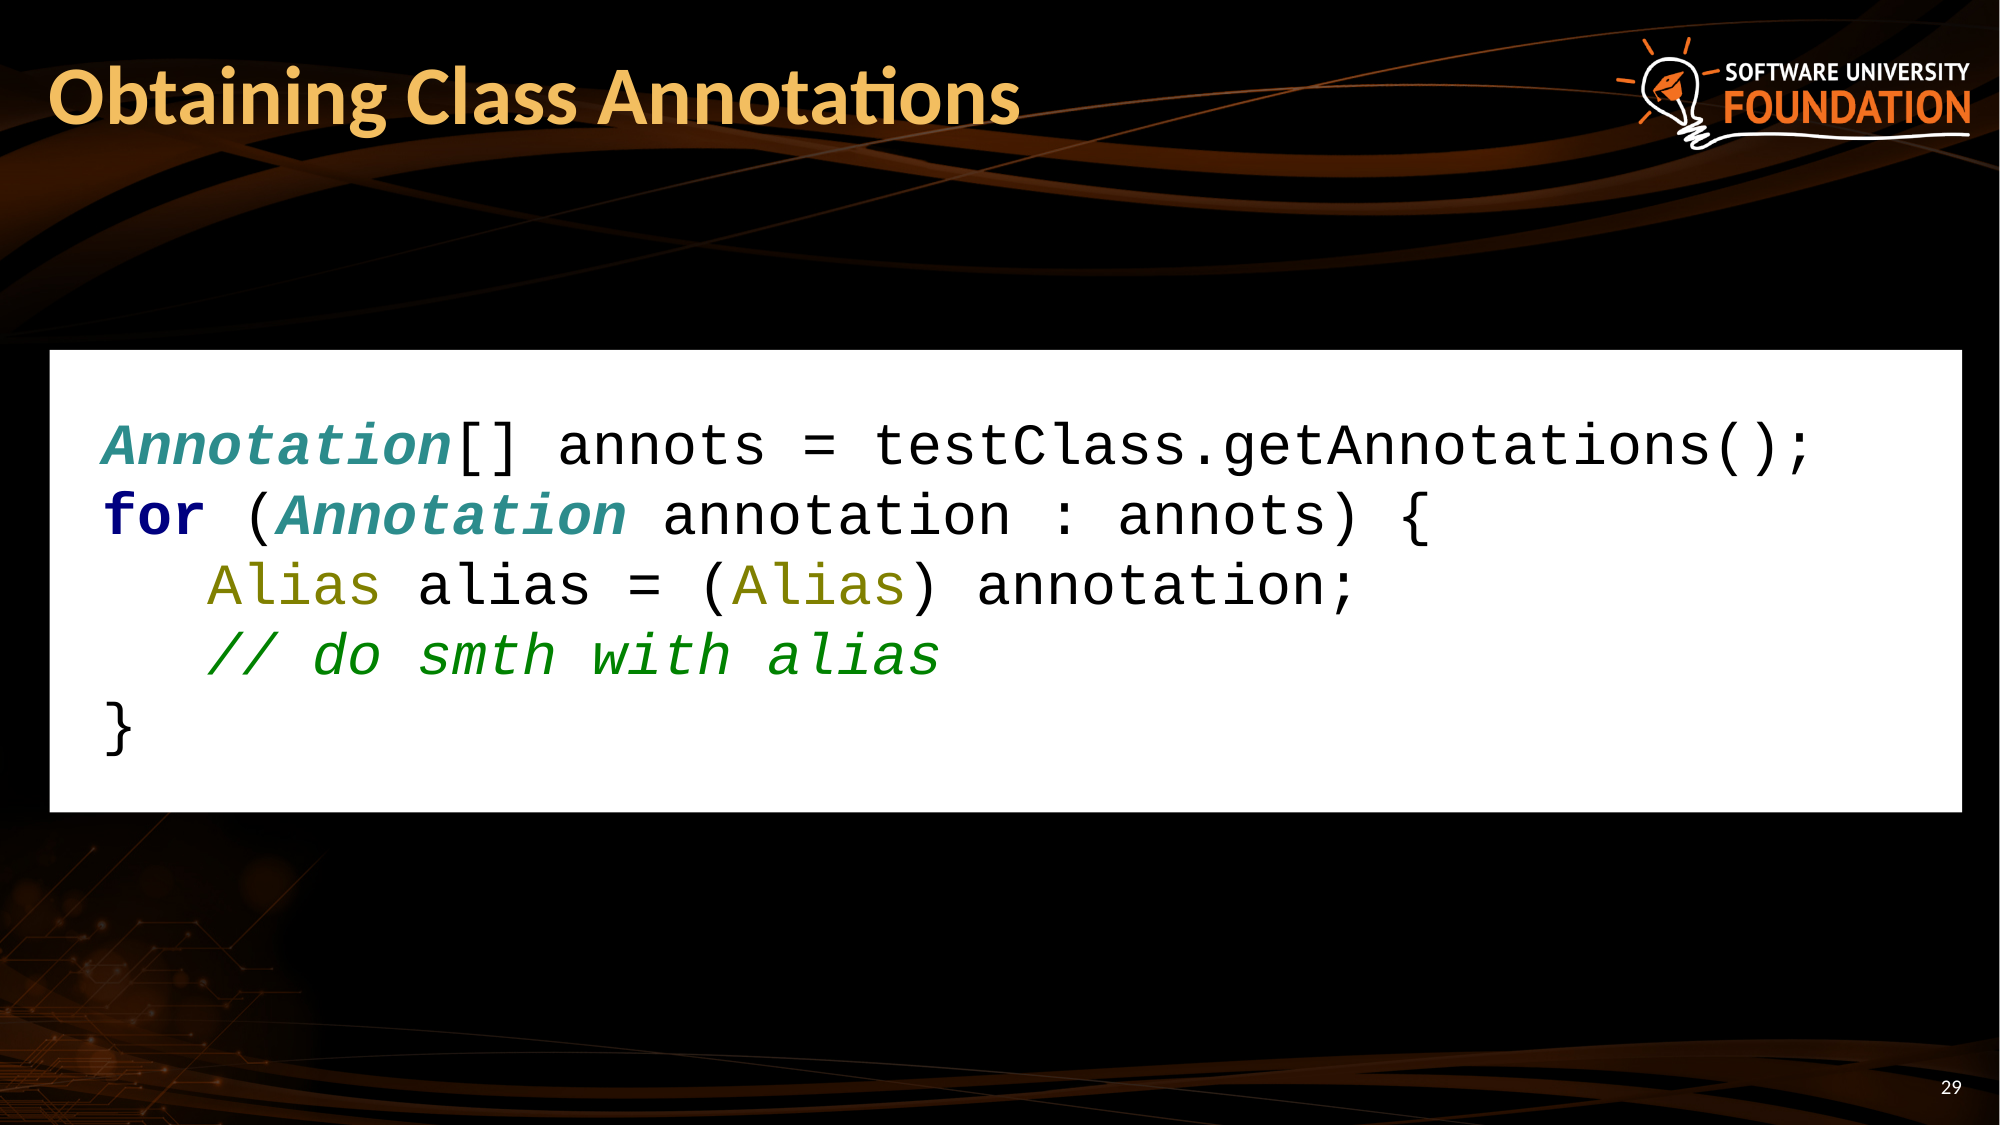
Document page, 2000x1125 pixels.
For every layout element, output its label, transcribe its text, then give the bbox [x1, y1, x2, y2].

slide_number 29 [1897, 1070, 1968, 1103]
title Obtaining Class Annotations [30, 6, 1602, 189]
text_box Annotation[] annots = testClass.getAnnotations(); for (Annotation annotation : annots) { Alias alias = (Alias) annotation; // do smth with alias } [49, 349, 1963, 813]
picture [0, 0, 2000, 1125]
